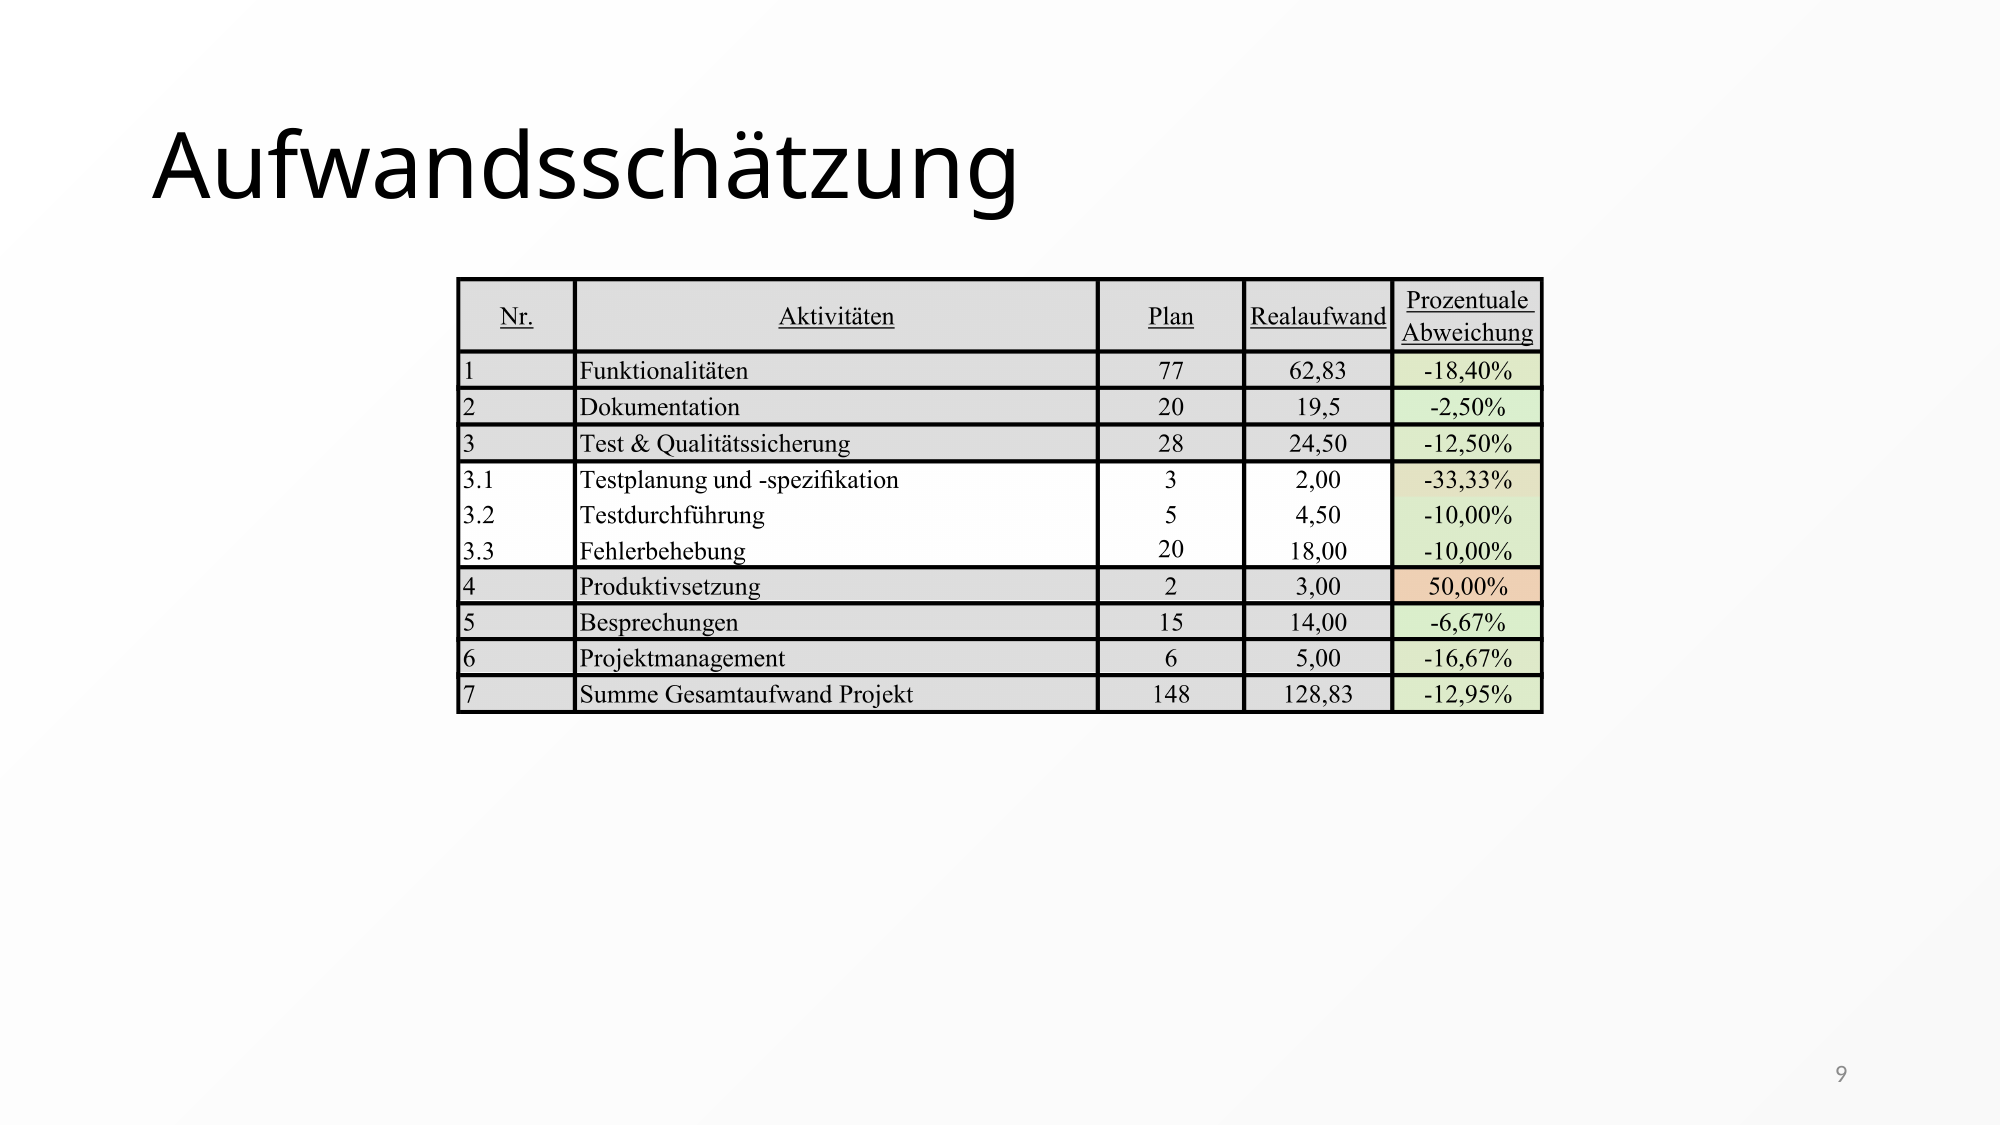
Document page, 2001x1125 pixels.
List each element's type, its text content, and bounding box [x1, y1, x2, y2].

slide_number 9 [1412, 1042, 1863, 1103]
title Aufwandsschätzung [137, 59, 1863, 278]
picture [456, 277, 1544, 714]
